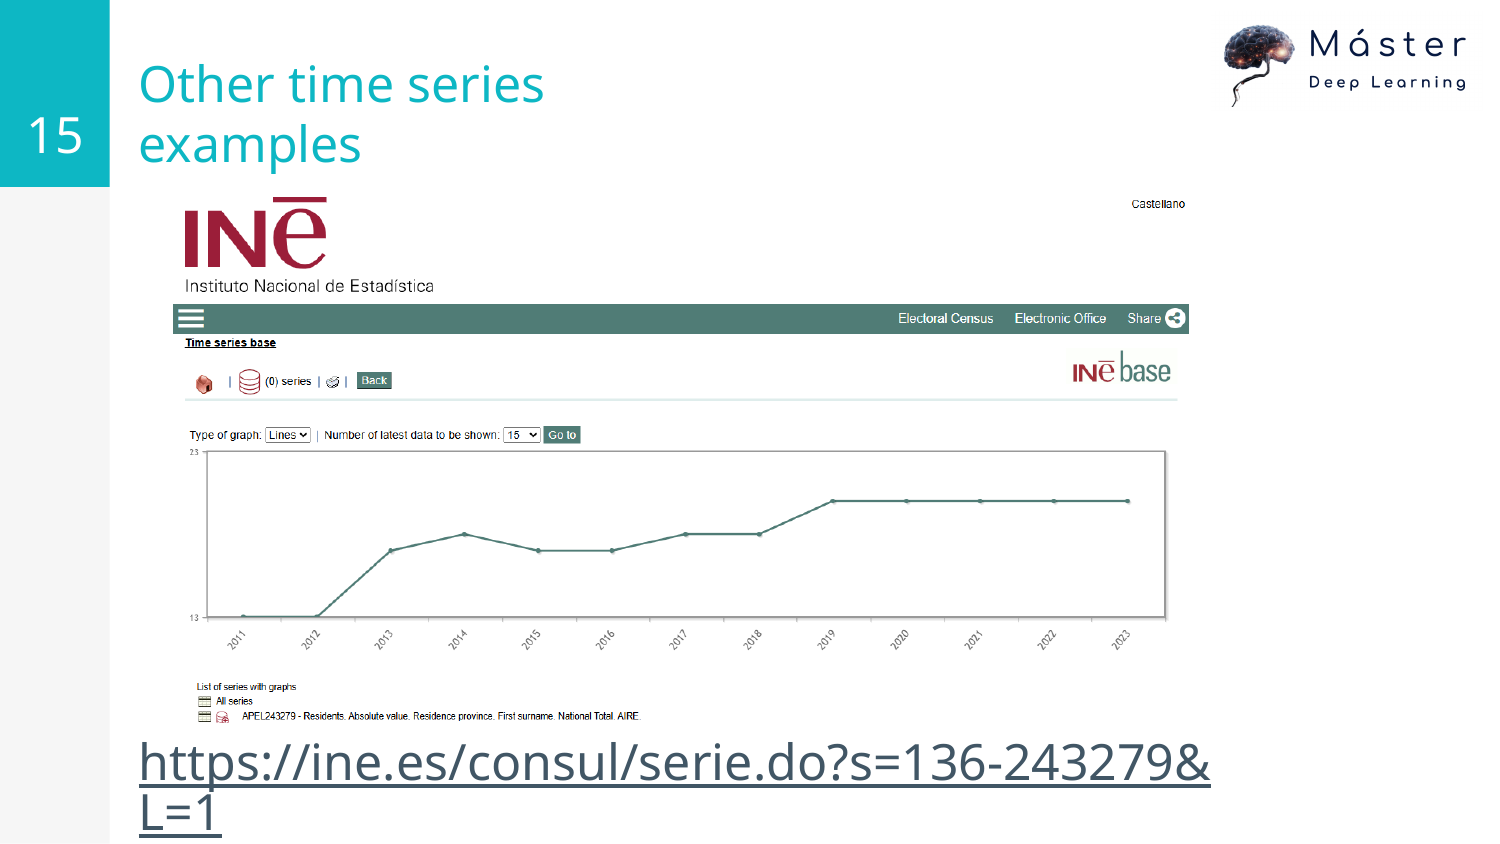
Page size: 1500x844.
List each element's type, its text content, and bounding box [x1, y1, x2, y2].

list https://ine.es/consul/serie.do?s=136-243279&L=1 [138, 715, 1224, 808]
slide_number <número> [0, 0, 110, 187]
title Other time series examples [138, 0, 722, 188]
picture [1211, 11, 1483, 111]
picture [172, 186, 1189, 724]
